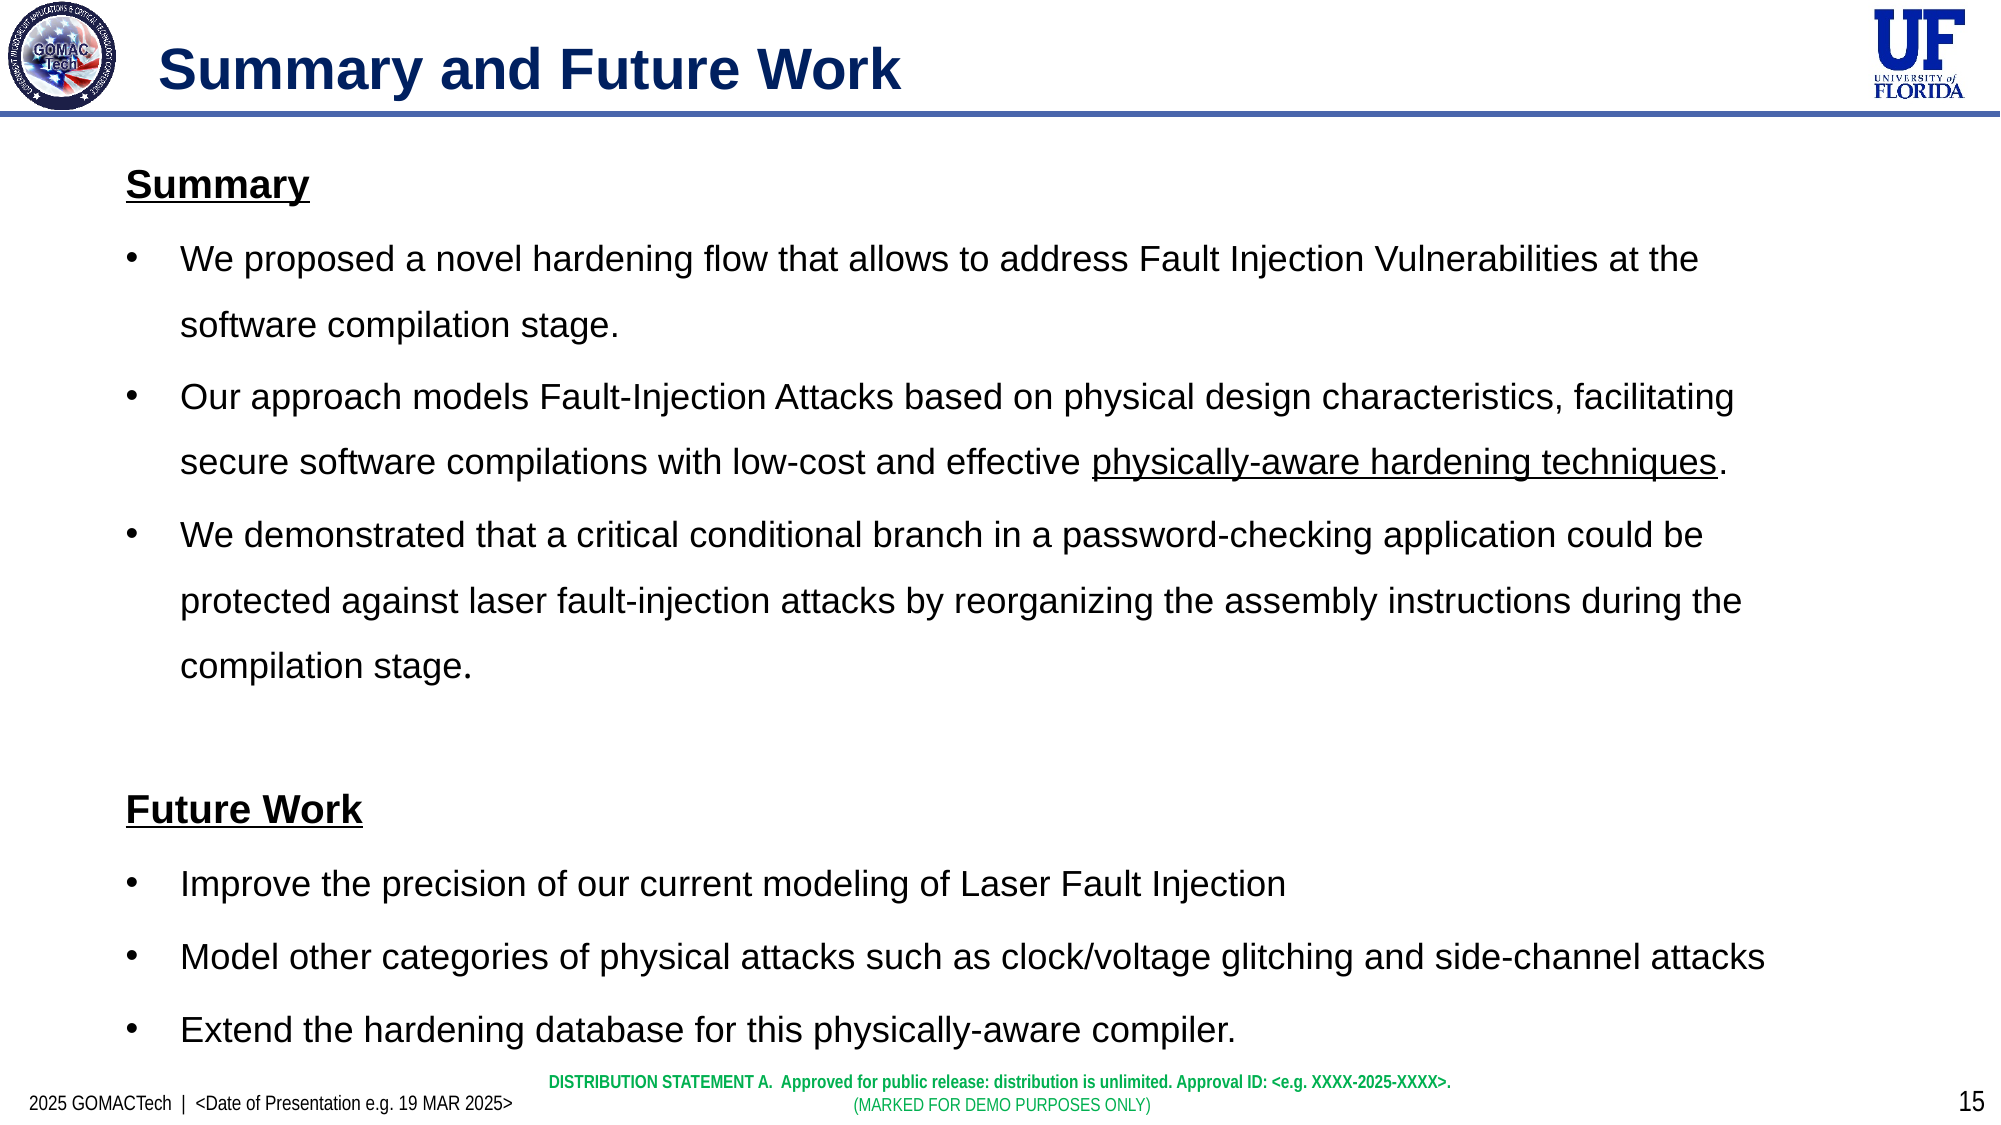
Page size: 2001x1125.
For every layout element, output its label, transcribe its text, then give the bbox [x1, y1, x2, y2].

picture [6, 0, 117, 111]
title Summary and Future Work [143, 4, 1704, 126]
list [1824, 0, 1996, 104]
text_box Summary We proposed a novel hardening flow that allows to address Fault Injection Vulnerabilities at the software compilation stage. Our approach models Fault-Injection Attacks based on physical design characteristics, facilitating secure software compilations with low-cost and effective physically-aware hardening techniques. We demonstrated that a critical conditional branch in a password-checking application could be protected against laser fault-injection attacks by reorganizing the assembly instructions during the compilation stage. Future Work Improve the precision of our current modeling of Laser Fault Injection Model other categories of physical attacks such as clock/voltage glitching and side-channel attacks Extend the hardening database for this physically-aware compiler. [110, 126, 1857, 1061]
